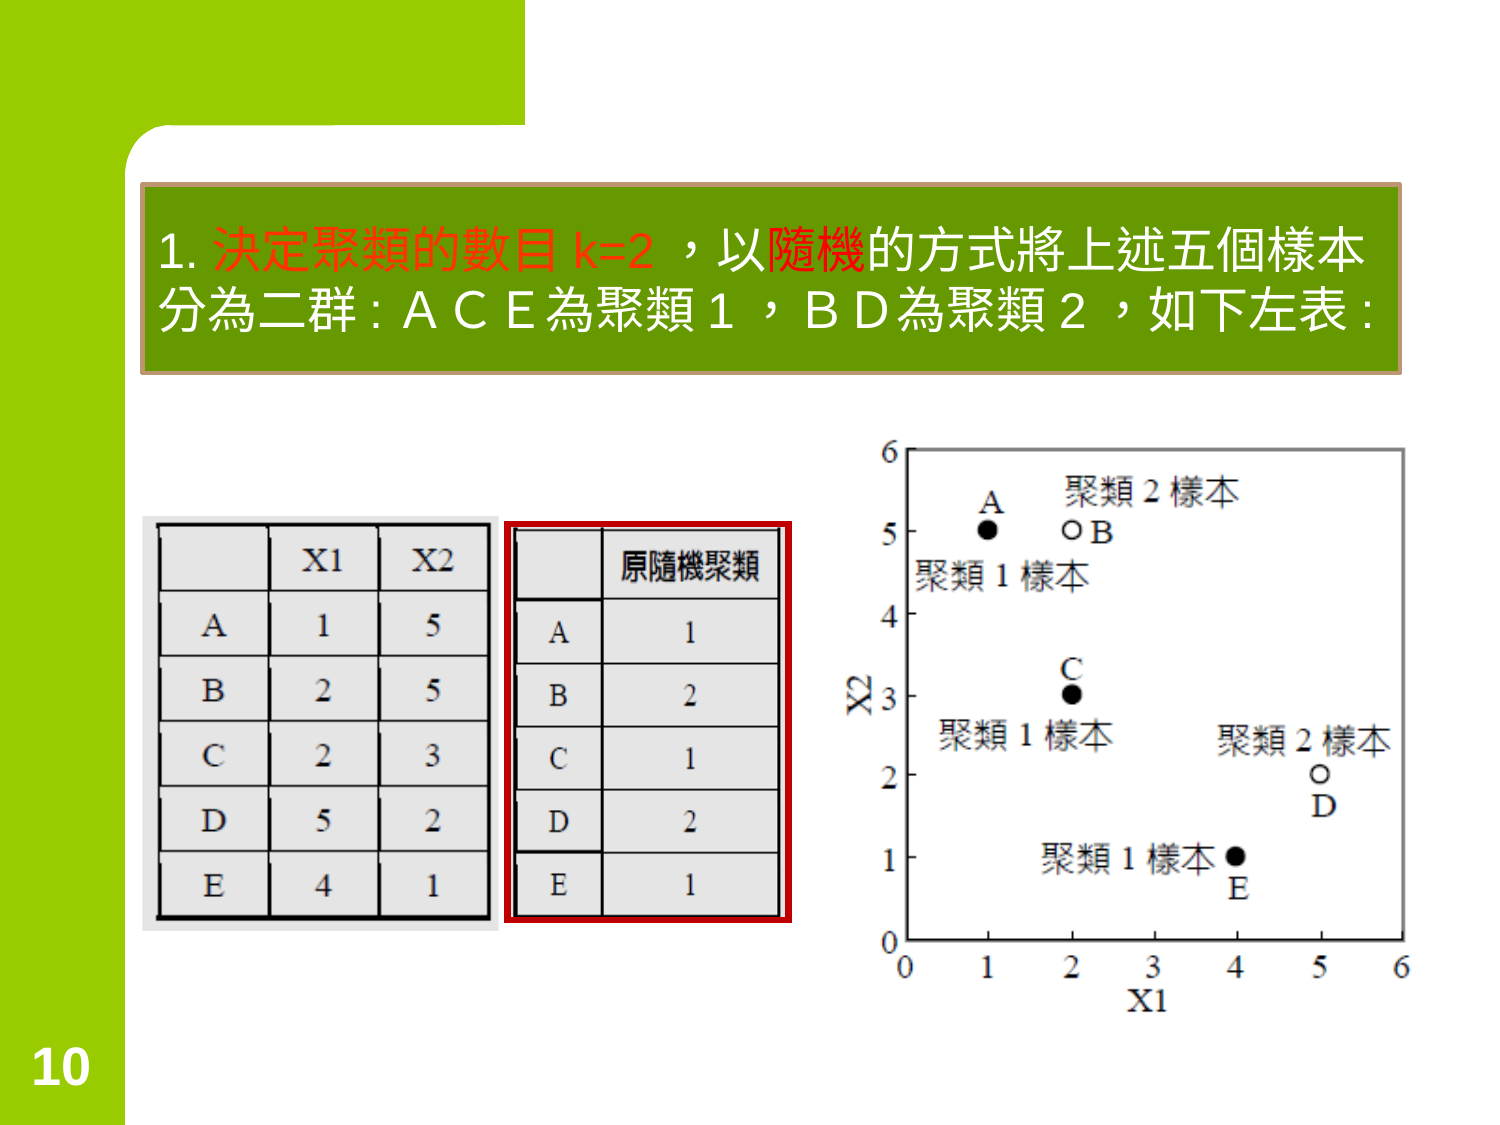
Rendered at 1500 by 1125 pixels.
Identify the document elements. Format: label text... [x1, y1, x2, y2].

text_box 1.決定聚類的數目k=2，以隨機的方式將上述五個樣本分為二群:ＡＣＥ為聚類1，ＢＤ為聚類2，如下左表: [140, 182, 1402, 375]
picture [510, 526, 786, 918]
slide_number 10 [13, 1023, 111, 1105]
picture [826, 432, 1418, 1016]
picture [142, 516, 499, 931]
